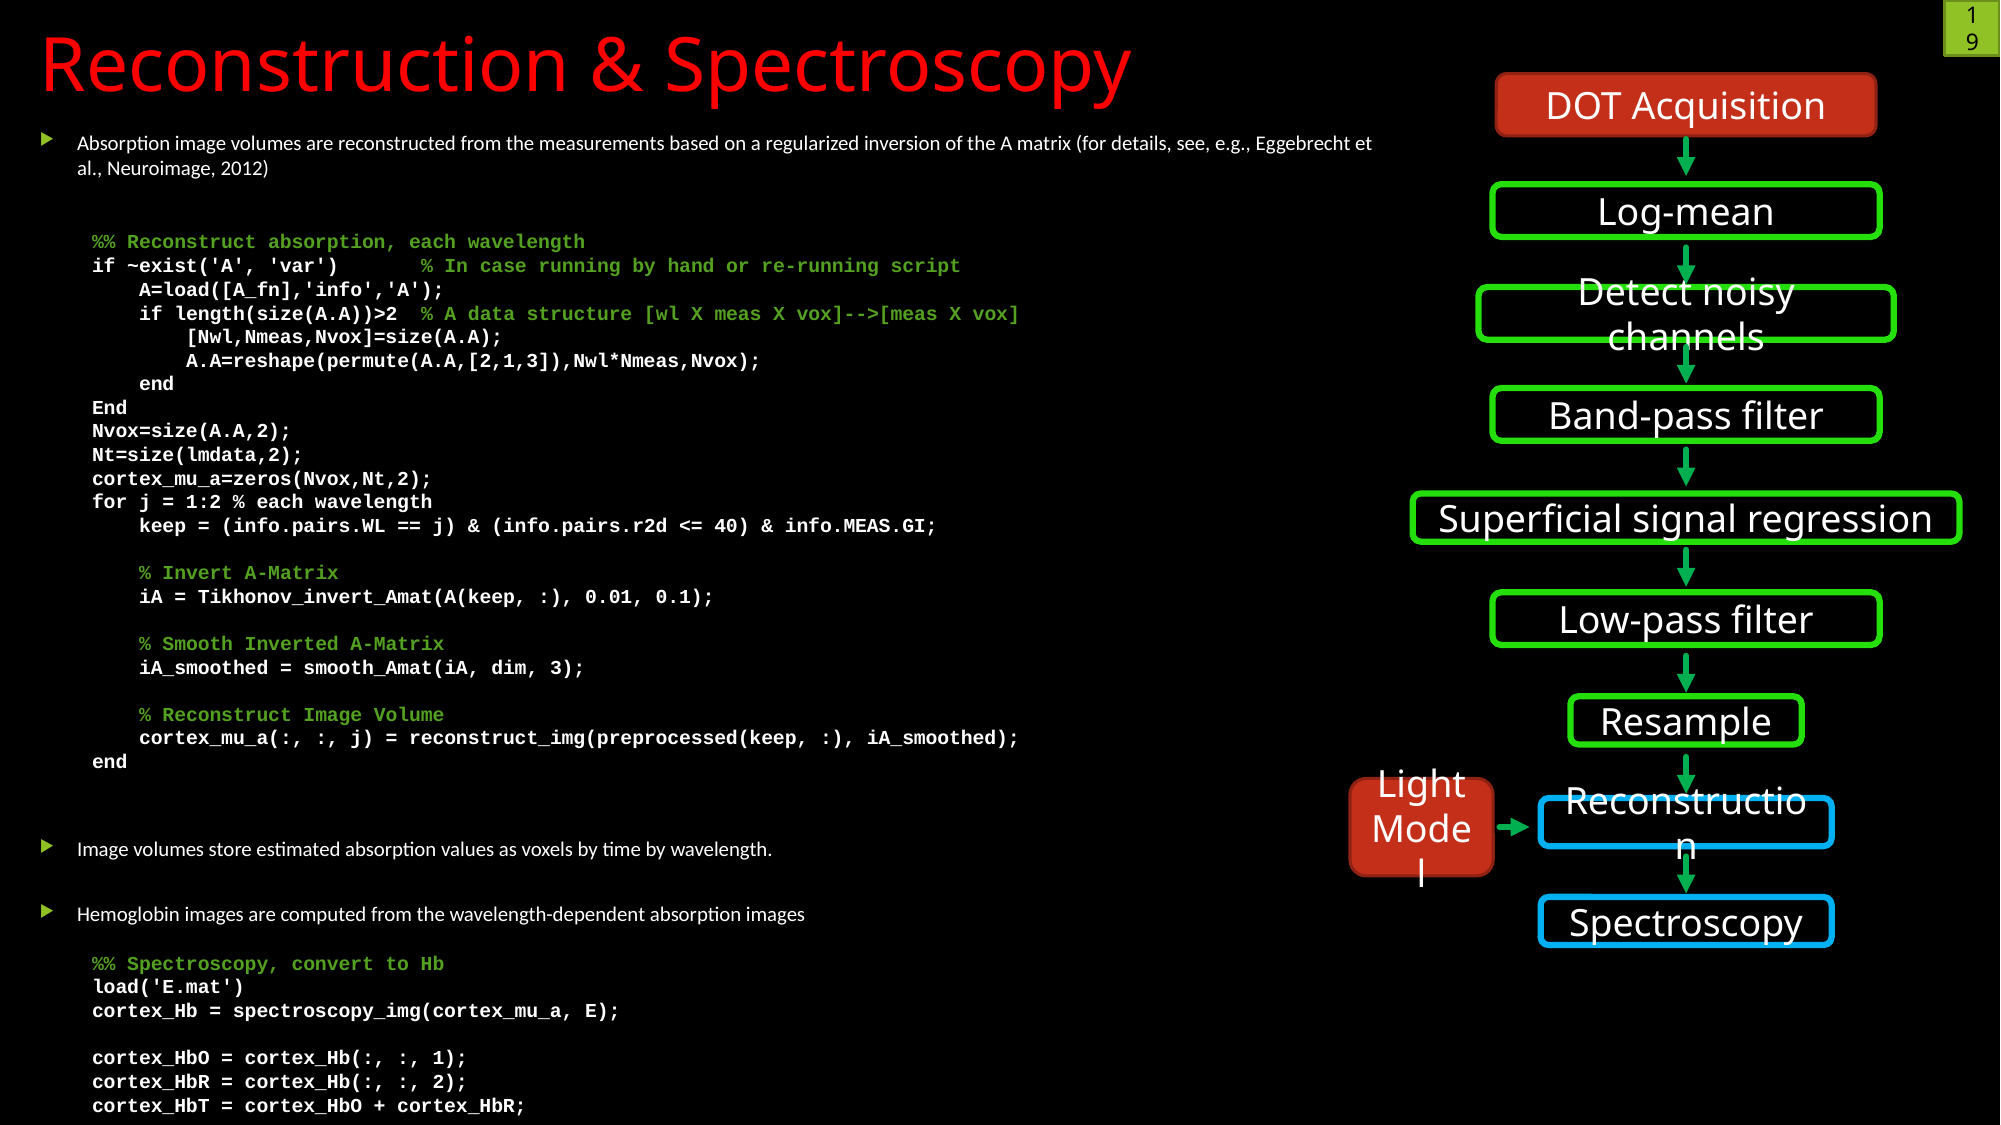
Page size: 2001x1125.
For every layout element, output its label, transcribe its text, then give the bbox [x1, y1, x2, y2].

text_box Log-mean [1490, 182, 1882, 239]
list Absorption image volumes are reconstructed from the measurements based on a regularized inversion of the A matrix (for details, see, e.g., Eggebrecht et al., Neuroimage, 2012) %% Reconstruct absorption, each wavelength if ~exist('A', 'var') % In case running by hand or re-running script A=load([A_fn],'info','A'); if length(size(A.A))>2 % A data structure [wl X meas X vox]-->[meas X vox] [Nwl,Nmeas,Nvox]=size(A.A); A.A=reshape(permute(A.A,[2,1,3]),Nwl*Nmeas,Nvox); end End Nvox=size(A.A,2); Nt=size(lmdata,2); cortex_mu_a=zeros(Nvox,Nt,2); for j = 1:2 % each wavelength keep = (info.pairs.WL == j) & (info.pairs.r2d <= 40) & info.MEAS.GI; % Invert A-Matrix iA = Tikhonov_invert_Amat(A(keep, :), 0.01, 0.1); % Smooth Inverted A-Matrix iA_smoothed = smooth_Amat(iA, dim, 3); % Reconstruct Image Volume cortex_mu_a(:, :, j) = reconstruct_img(preprocessed(keep, :), iA_smoothed); end Image volumes store estimated absorption values as voxels by time by wavelength. Hemoglobin images are computed from the wavelength-dependent absorption images %% Spectroscopy, convert to Hb load('E.mat') cortex_Hb = spectroscopy_img(cortex_mu_a, E); cortex_HbO = cortex_Hb(:, :, 1); cortex_HbR = cortex_Hb(:, :, 2); cortex_HbT = cortex_HbO + cortex_HbR; [24, 121, 1392, 1125]
text_box Detect noisy channels [1476, 285, 1896, 342]
title Reconstruction & Spectroscopy [24, 9, 1435, 226]
text_box Low-pass filter [1490, 590, 1882, 647]
text_box Band-pass filter [1490, 386, 1882, 443]
text_box DOT Acquisition [1494, 72, 1878, 138]
text_box Reconstruction [1539, 796, 1834, 848]
text_box Superficial signal regression [1411, 491, 1962, 544]
text_box Resample [1568, 694, 1804, 747]
text_box Spectroscopy [1539, 895, 1834, 947]
text_box 19 [1943, 0, 2000, 57]
text_box Light Model [1392, 776, 1495, 878]
